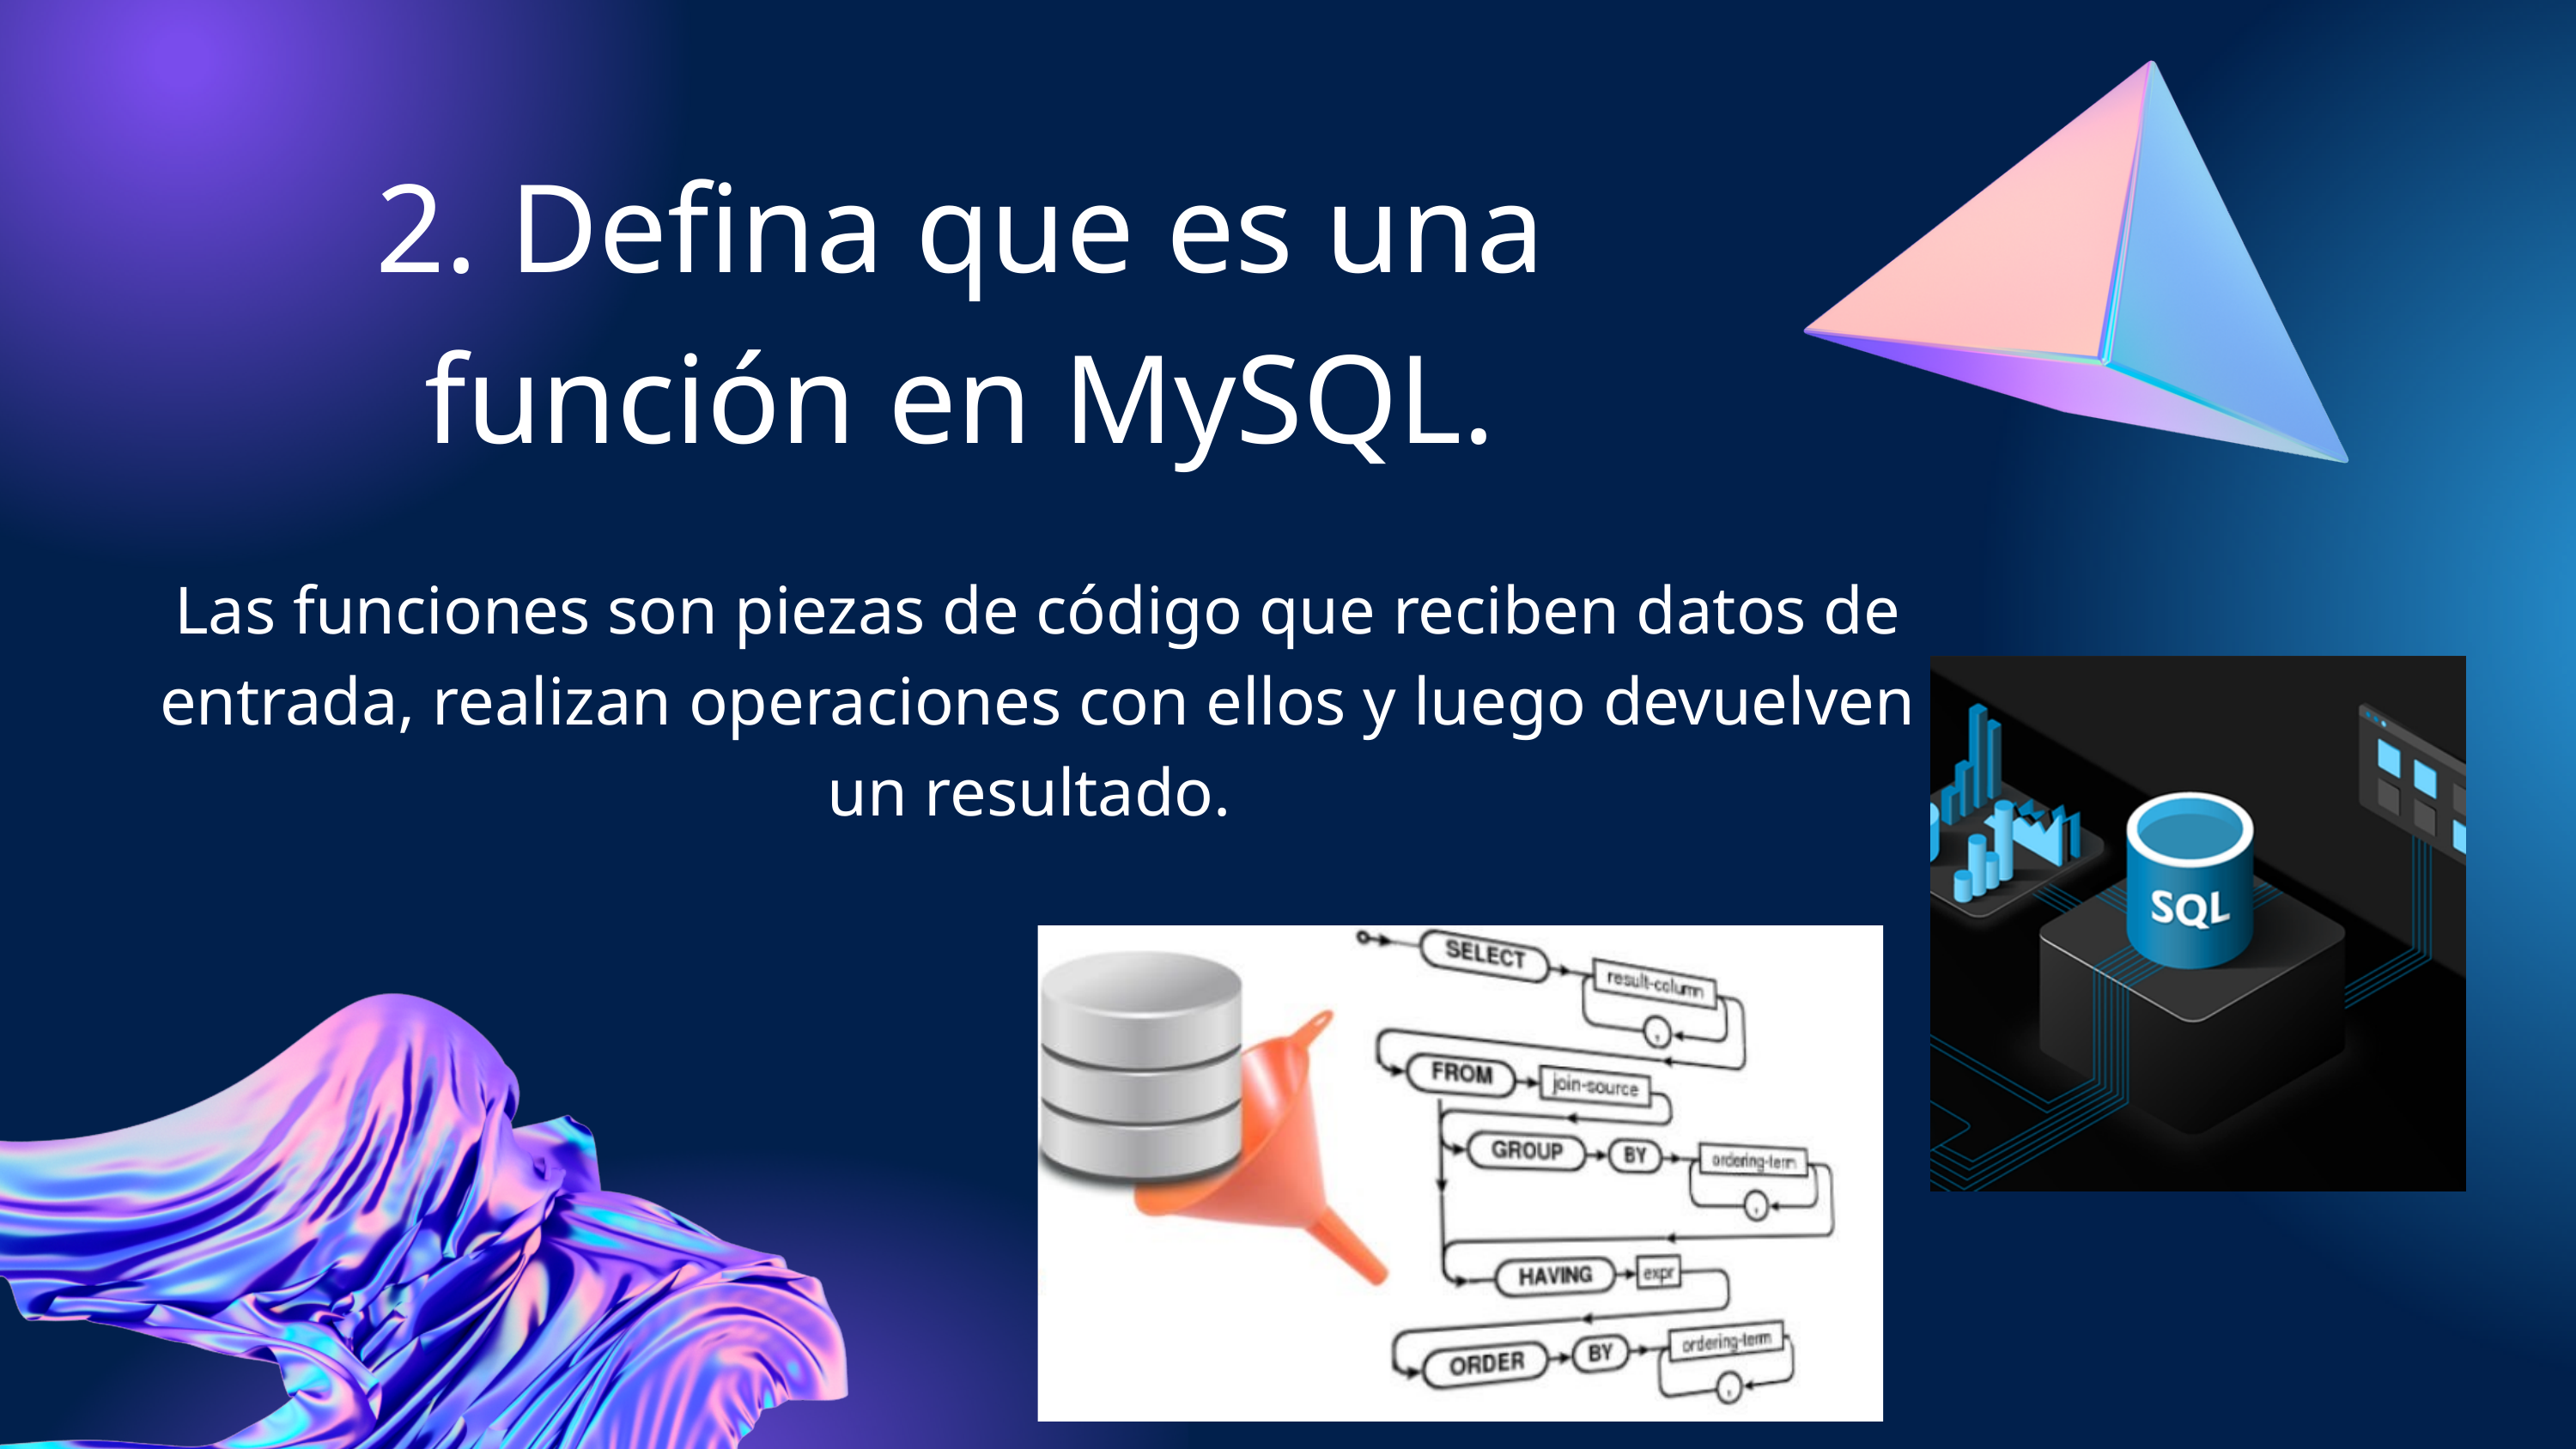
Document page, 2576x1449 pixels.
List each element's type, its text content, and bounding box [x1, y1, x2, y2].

picture [0, 0, 744, 622]
picture [1802, 0, 2576, 1449]
text_box 2. Defina que es una función en MySQL. [747, 125, 1738, 468]
picture [0, 925, 1884, 1449]
text_box Las funciones son piezas de código que reciben datos de entrada, realizan operaciones con ellos y luego devuelven un resultado. [144, 555, 1896, 829]
